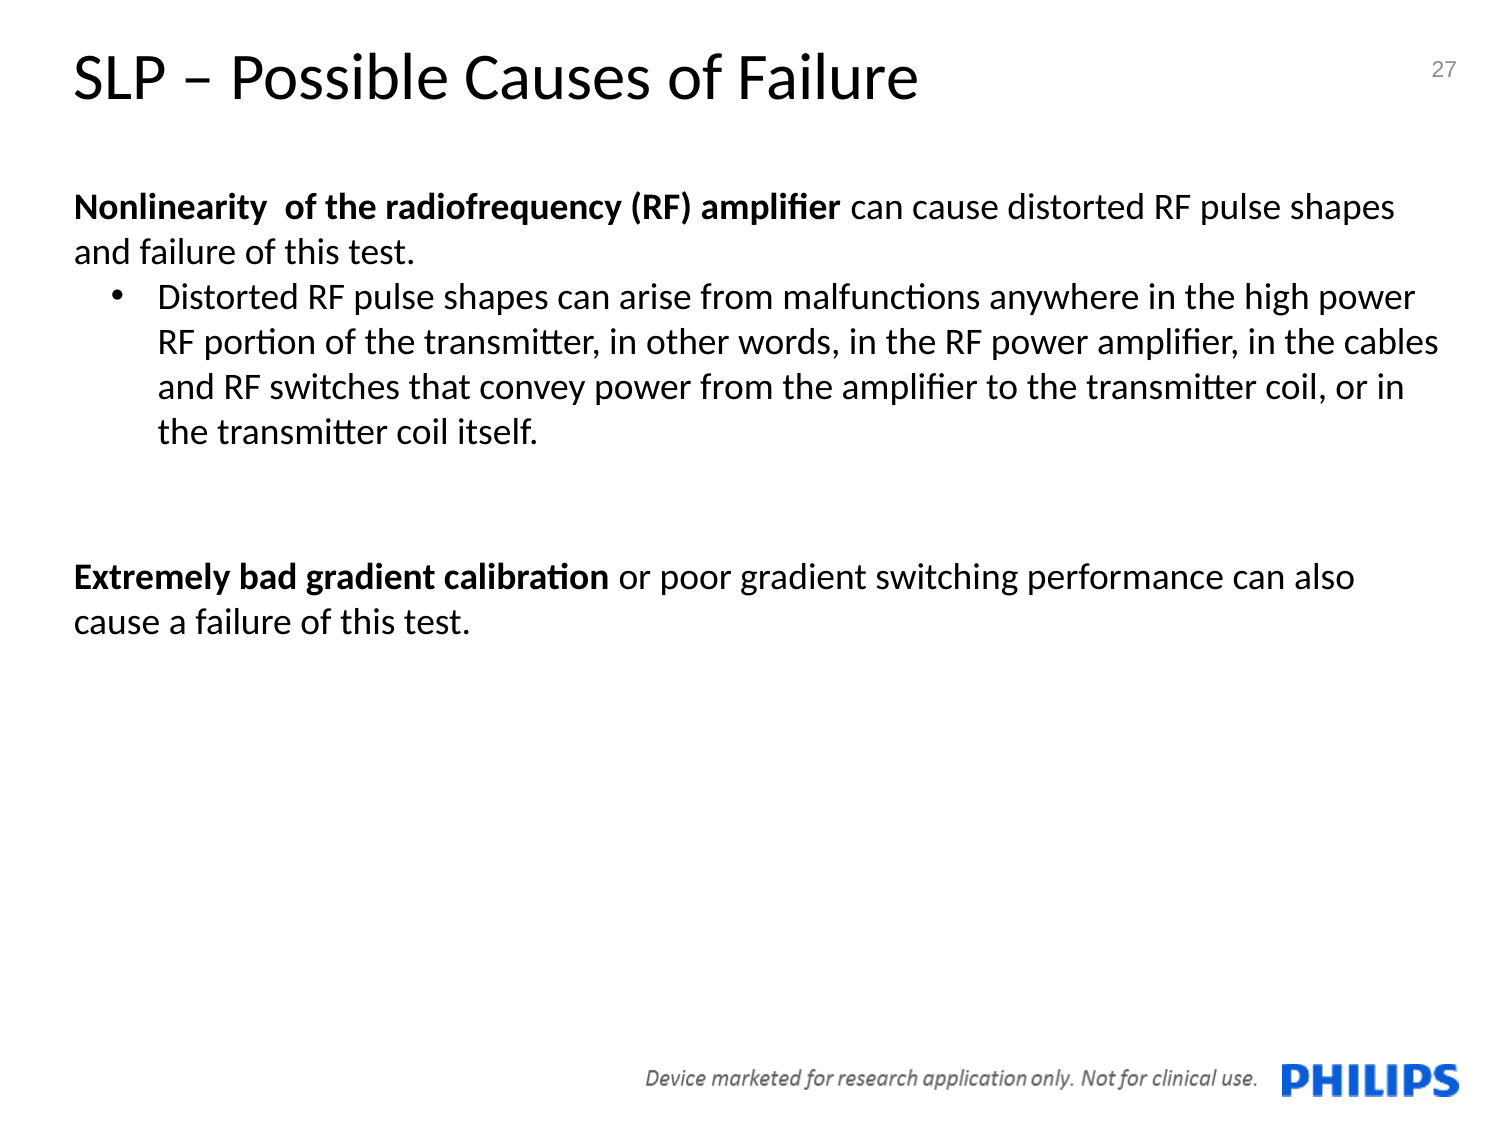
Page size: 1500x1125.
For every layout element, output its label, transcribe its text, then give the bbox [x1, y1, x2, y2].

picture [630, 1055, 1459, 1106]
text_box SLP – Possible Causes of Failure [58, 25, 1405, 106]
list Nonlinearity of the radiofrequency (RF) amplifier can cause distorted RF pulse shapes and failure of this test. Distorted RF pulse shapes can arise from malfunctions anywhere in the high power RF portion of the transmitter, in other words, in the RF power amplifier, in the cables and RF switches that convey power from the amplifier to the transmitter coil, or in the transmitter coil itself. Extremely bad gradient calibration or poor gradient switching performance can also cause a failure of this test. [59, 174, 1459, 1003]
slide_number 27 [1416, 38, 1484, 99]
text_box [54, 365, 1407, 1041]
